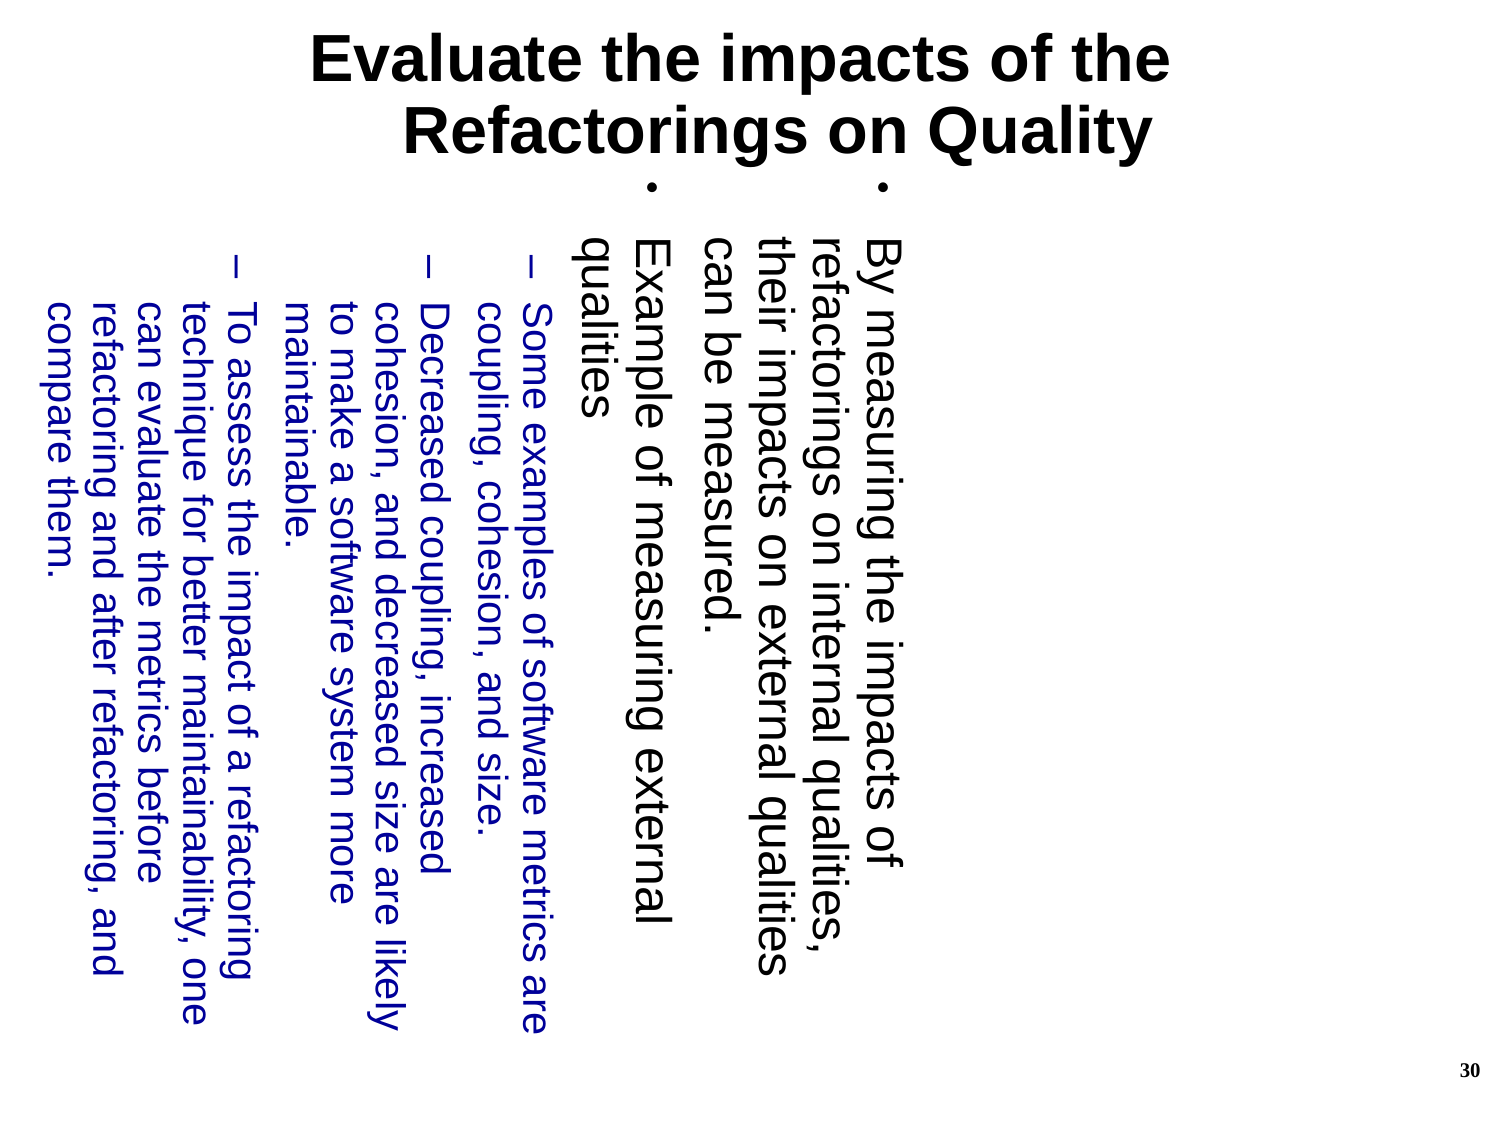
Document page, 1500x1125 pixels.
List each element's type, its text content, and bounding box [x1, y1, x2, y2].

list By measuring the impacts of refactorings on internal qualities, their impacts on external qualities can be measured. Example of measuring external qualities Some examples of software metrics are coupling, cohesion, and size. Decreased coupling, increased cohesion, and decreased size are likely to make a software system more maintainable. To assess the impact of a refactoring technique for better maintainability, one can evaluate the metrics before refactoring and after refactoring, and compare them. [31, 174, 1500, 1065]
title Evaluate the impacts of the Refactorings on Quality [0, 32, 1500, 161]
slide_number 30 [1145, 1065, 1496, 1125]
